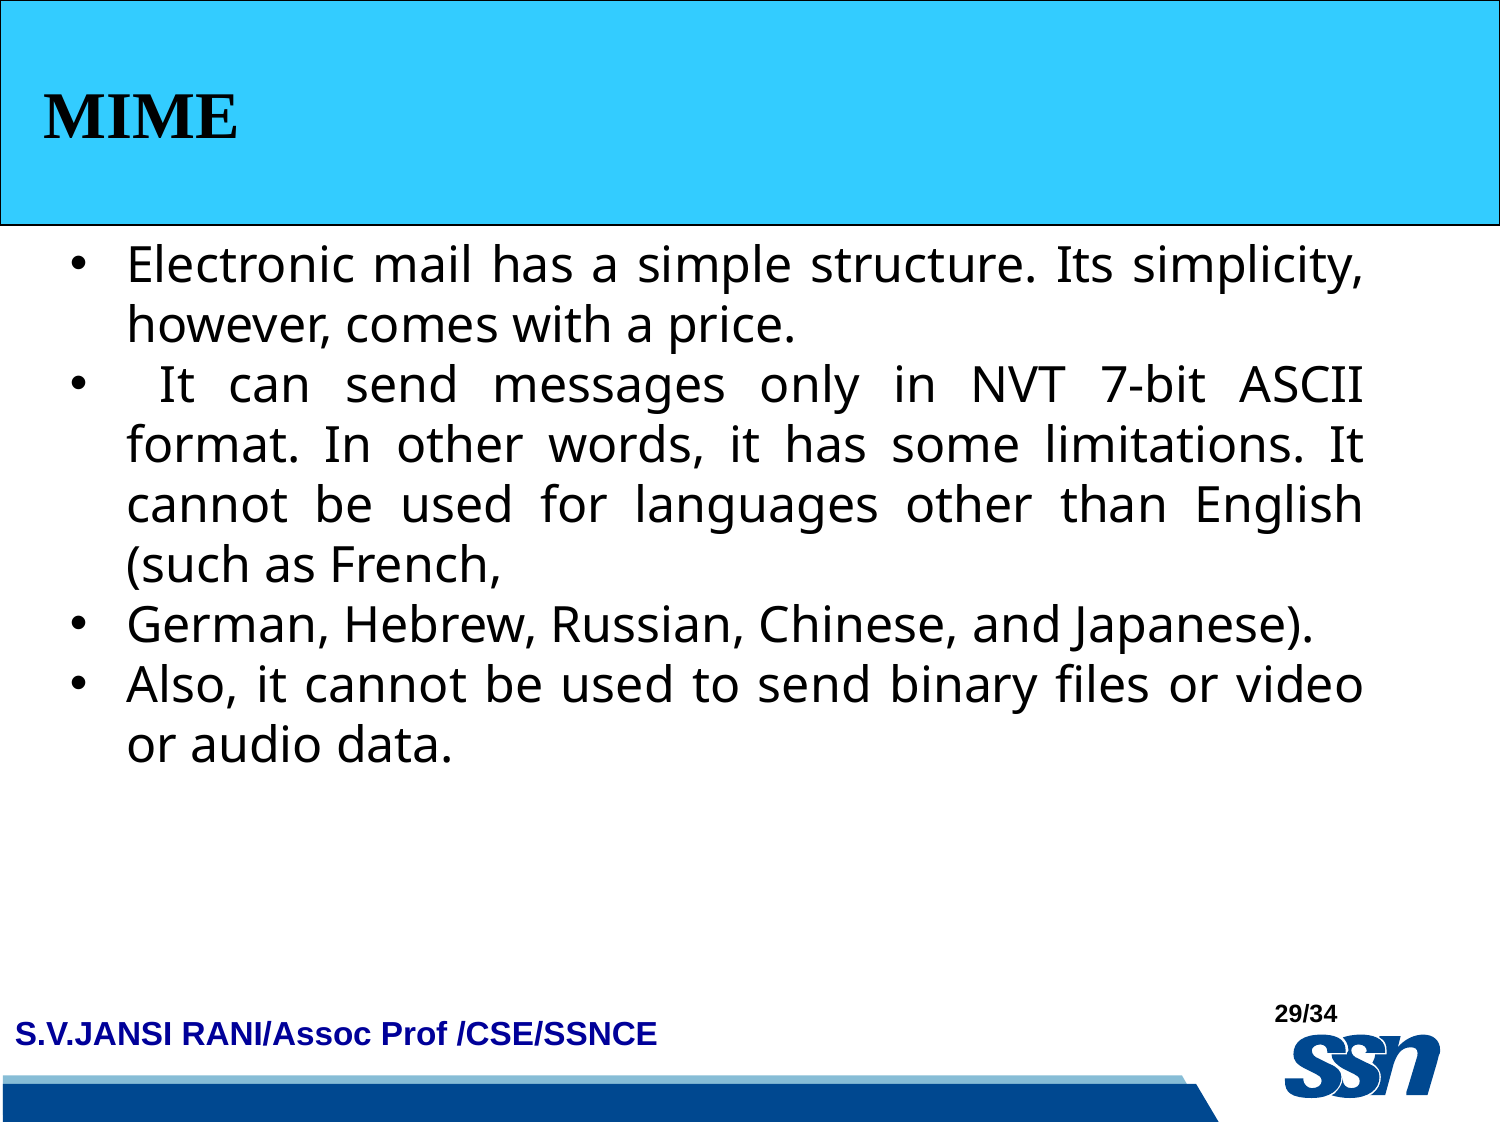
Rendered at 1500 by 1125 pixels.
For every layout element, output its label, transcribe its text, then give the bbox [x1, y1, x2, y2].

text_box MIME [28, 64, 256, 160]
text_box [1349, 1050, 1381, 1111]
text_box [0, 0, 1500, 225]
text_box Electronic mail has a simple structure. Its simplicity, however, comes with a price. It can send messages only in NVT 7-bit ASCII format. In other words, it has some limitations. It cannot be used for languages other than English (such as French, German, Hebrew, Russian, Chinese, and Japanese). Also, it cannot be used to send binary files or video or audio data. [55, 224, 1381, 780]
